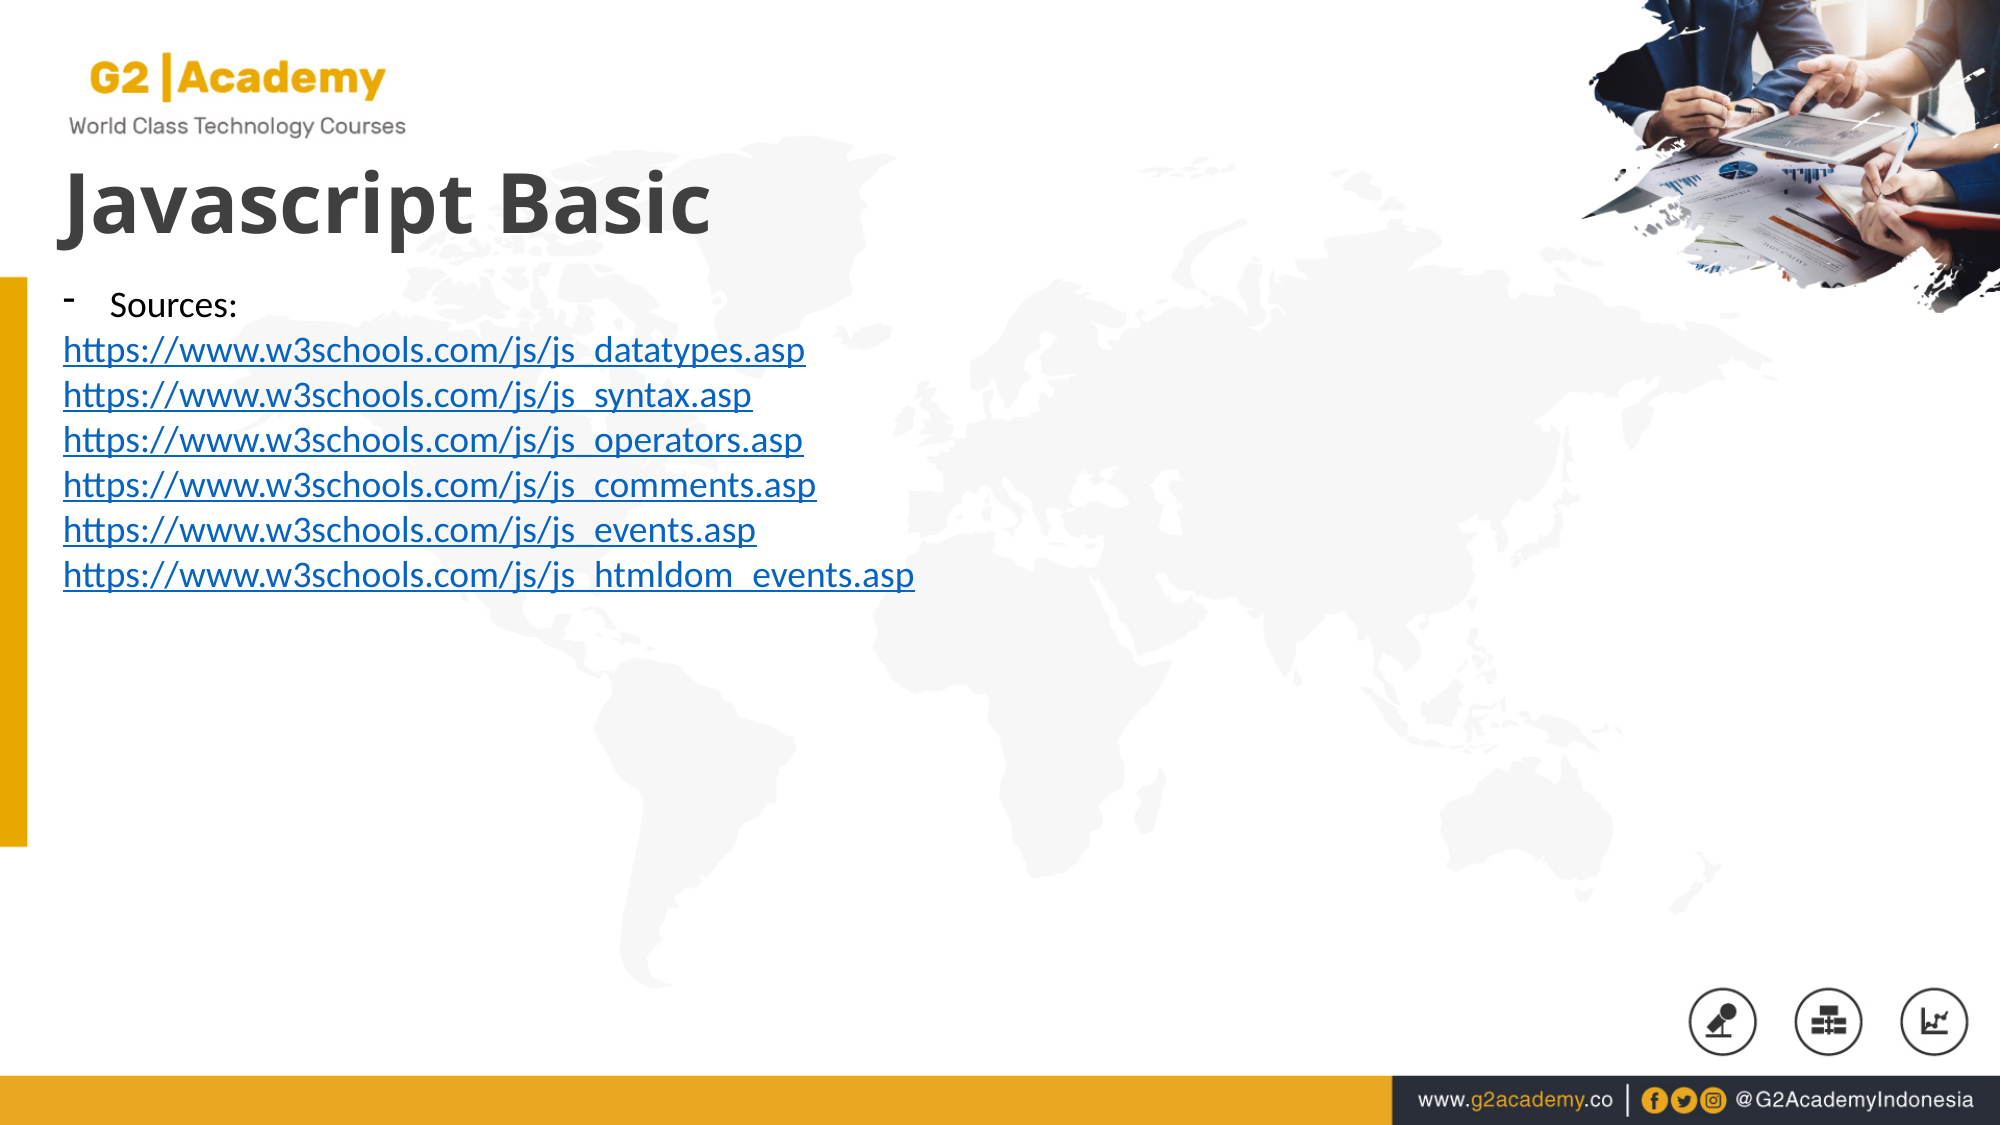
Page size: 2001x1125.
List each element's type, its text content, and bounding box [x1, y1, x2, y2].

text_box Sources: https://www.w3schools.com/js/js_datatypes.asp https://www.w3schools.com/js/js_syntax.asp https://www.w3schools.com/js/js_operators.asp https://www.w3schools.com/js/js_comments.asp https://www.w3schools.com/js/js_events.asp https://www.w3schools.com/js/js_htmldom_events.asp [48, 272, 1563, 648]
text_box Javascript Basic [48, 141, 1058, 272]
picture [0, 0, 2000, 1125]
